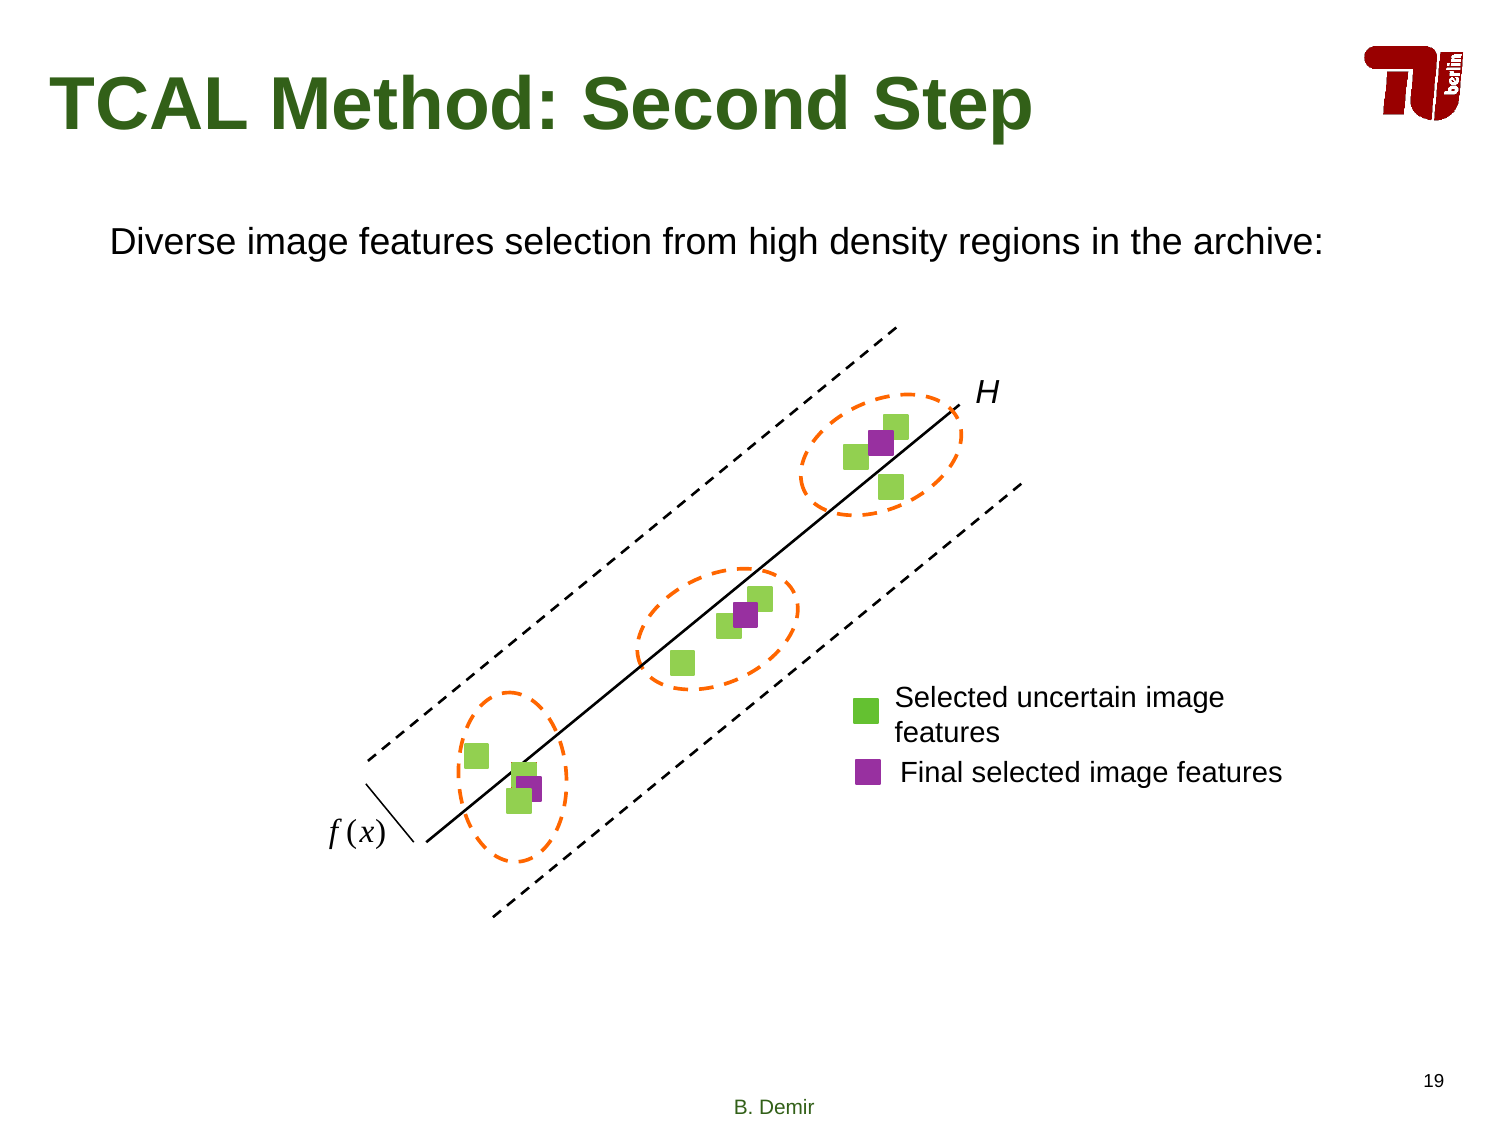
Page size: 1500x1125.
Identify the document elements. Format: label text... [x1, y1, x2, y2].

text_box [492, 479, 1027, 918]
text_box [318, 812, 391, 855]
text_box B. Demir [532, 1086, 1017, 1125]
text_box Diverse image features selection from high density regions in the archive: [109, 212, 1472, 267]
text_box H [975, 363, 1036, 417]
text_box Selected uncertain image features [1032, 686, 1338, 741]
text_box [907, 404, 960, 478]
text_box TCAL Method: Second Step [34, 53, 1248, 147]
text_box Final selected image features [1032, 744, 1344, 798]
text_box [426, 769, 487, 843]
picture [1362, 45, 1465, 121]
text_box [907, 394, 943, 403]
text_box 19 [1109, 1061, 1460, 1122]
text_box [367, 323, 902, 762]
